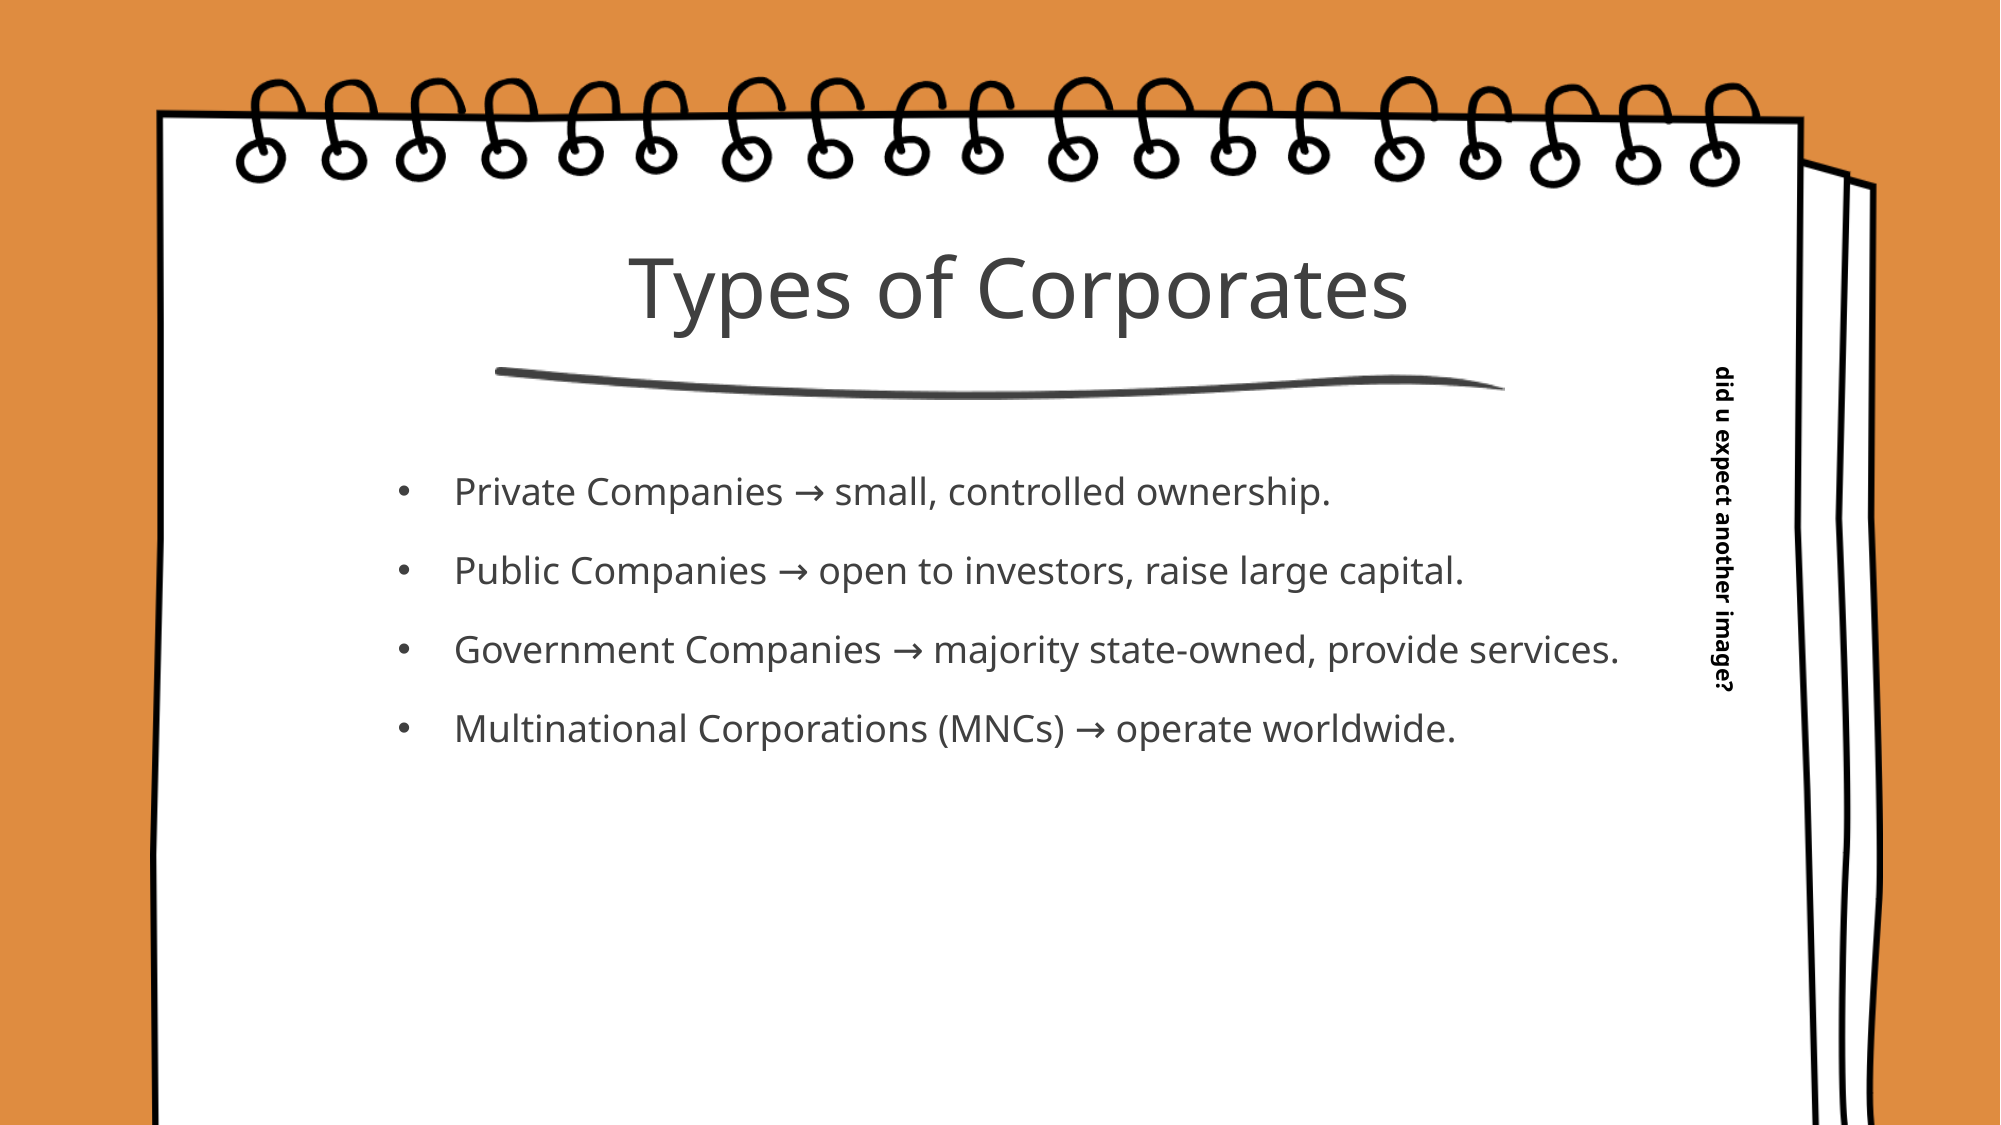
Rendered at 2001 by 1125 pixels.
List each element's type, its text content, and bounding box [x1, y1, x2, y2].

picture [150, 76, 1883, 1125]
list Private Companies → small, controlled ownership. Public Companies → open to investors, raise large capital. Government Companies → majority state-owned, provide services. Multinational Corporations (MNCs) → operate worldwide. [382, 446, 1658, 1047]
title Types of Corporates [382, 239, 1658, 353]
text_box did u expect another image? [1704, 352, 1747, 986]
